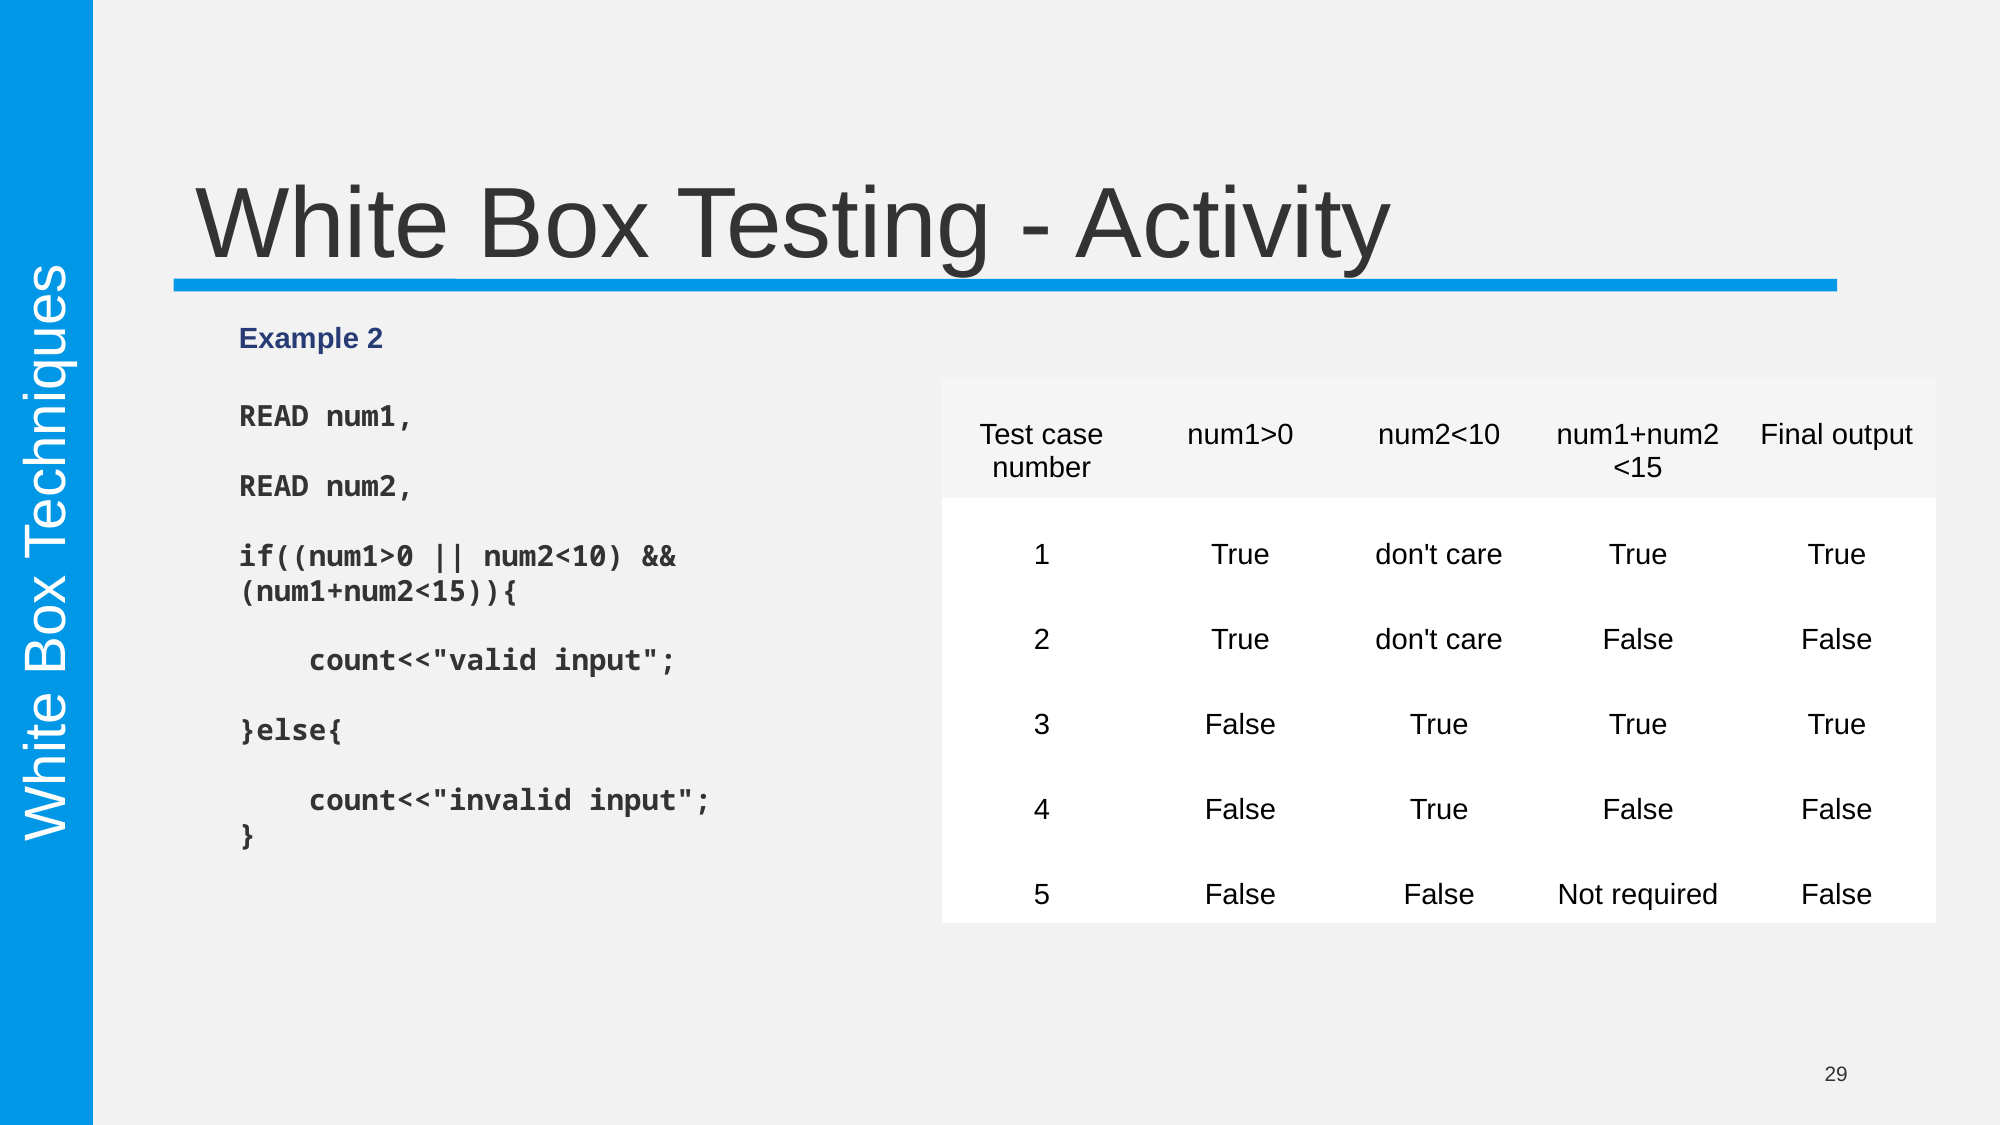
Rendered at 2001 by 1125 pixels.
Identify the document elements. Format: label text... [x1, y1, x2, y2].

table_header num1+num2<15 [1539, 378, 1738, 498]
table_cell False [1141, 753, 1340, 838]
text_box Example 2 [224, 312, 1088, 362]
table_cell False [1141, 838, 1340, 923]
title White Box Techniques [9, 47, 85, 1059]
table_cell Not required [1539, 838, 1738, 923]
table_cell False [1539, 753, 1738, 838]
table_cell False [1738, 583, 1936, 668]
table_cell False [1738, 753, 1936, 838]
table_cell True [1738, 668, 1936, 753]
slide_number 29 [1412, 1042, 1863, 1103]
table_cell 2 [942, 583, 1141, 668]
table_cell True [1340, 753, 1539, 838]
table_cell don't care [1340, 498, 1539, 583]
table_cell False [1738, 838, 1936, 923]
table_header num1>0 [1141, 378, 1340, 498]
table_cell True [1738, 498, 1936, 583]
table_header Test case number [942, 378, 1141, 498]
table_header Final output [1738, 378, 1936, 498]
table_cell True [1141, 498, 1340, 583]
table_cell False [1539, 583, 1738, 668]
text_box READ num1, READ num2, if((num1>0 || num2<10) && (num1+num2<15)){ count<<"valid input"; }else{ count<<"invalid input"; } [224, 389, 942, 859]
table_cell True [1539, 498, 1738, 583]
table_cell True [1141, 583, 1340, 668]
table_cell 3 [942, 668, 1141, 753]
table_cell 1 [942, 498, 1141, 583]
table_cell False [1340, 838, 1539, 923]
table_cell 5 [942, 838, 1141, 923]
table_cell False [1141, 668, 1340, 753]
table_header num2<10 [1340, 378, 1539, 498]
table_cell don't care [1340, 583, 1539, 668]
table_cell True [1539, 668, 1738, 753]
title White Box Testing - Activity [180, 47, 1830, 285]
table_cell 4 [942, 753, 1141, 838]
table_cell True [1340, 668, 1539, 753]
